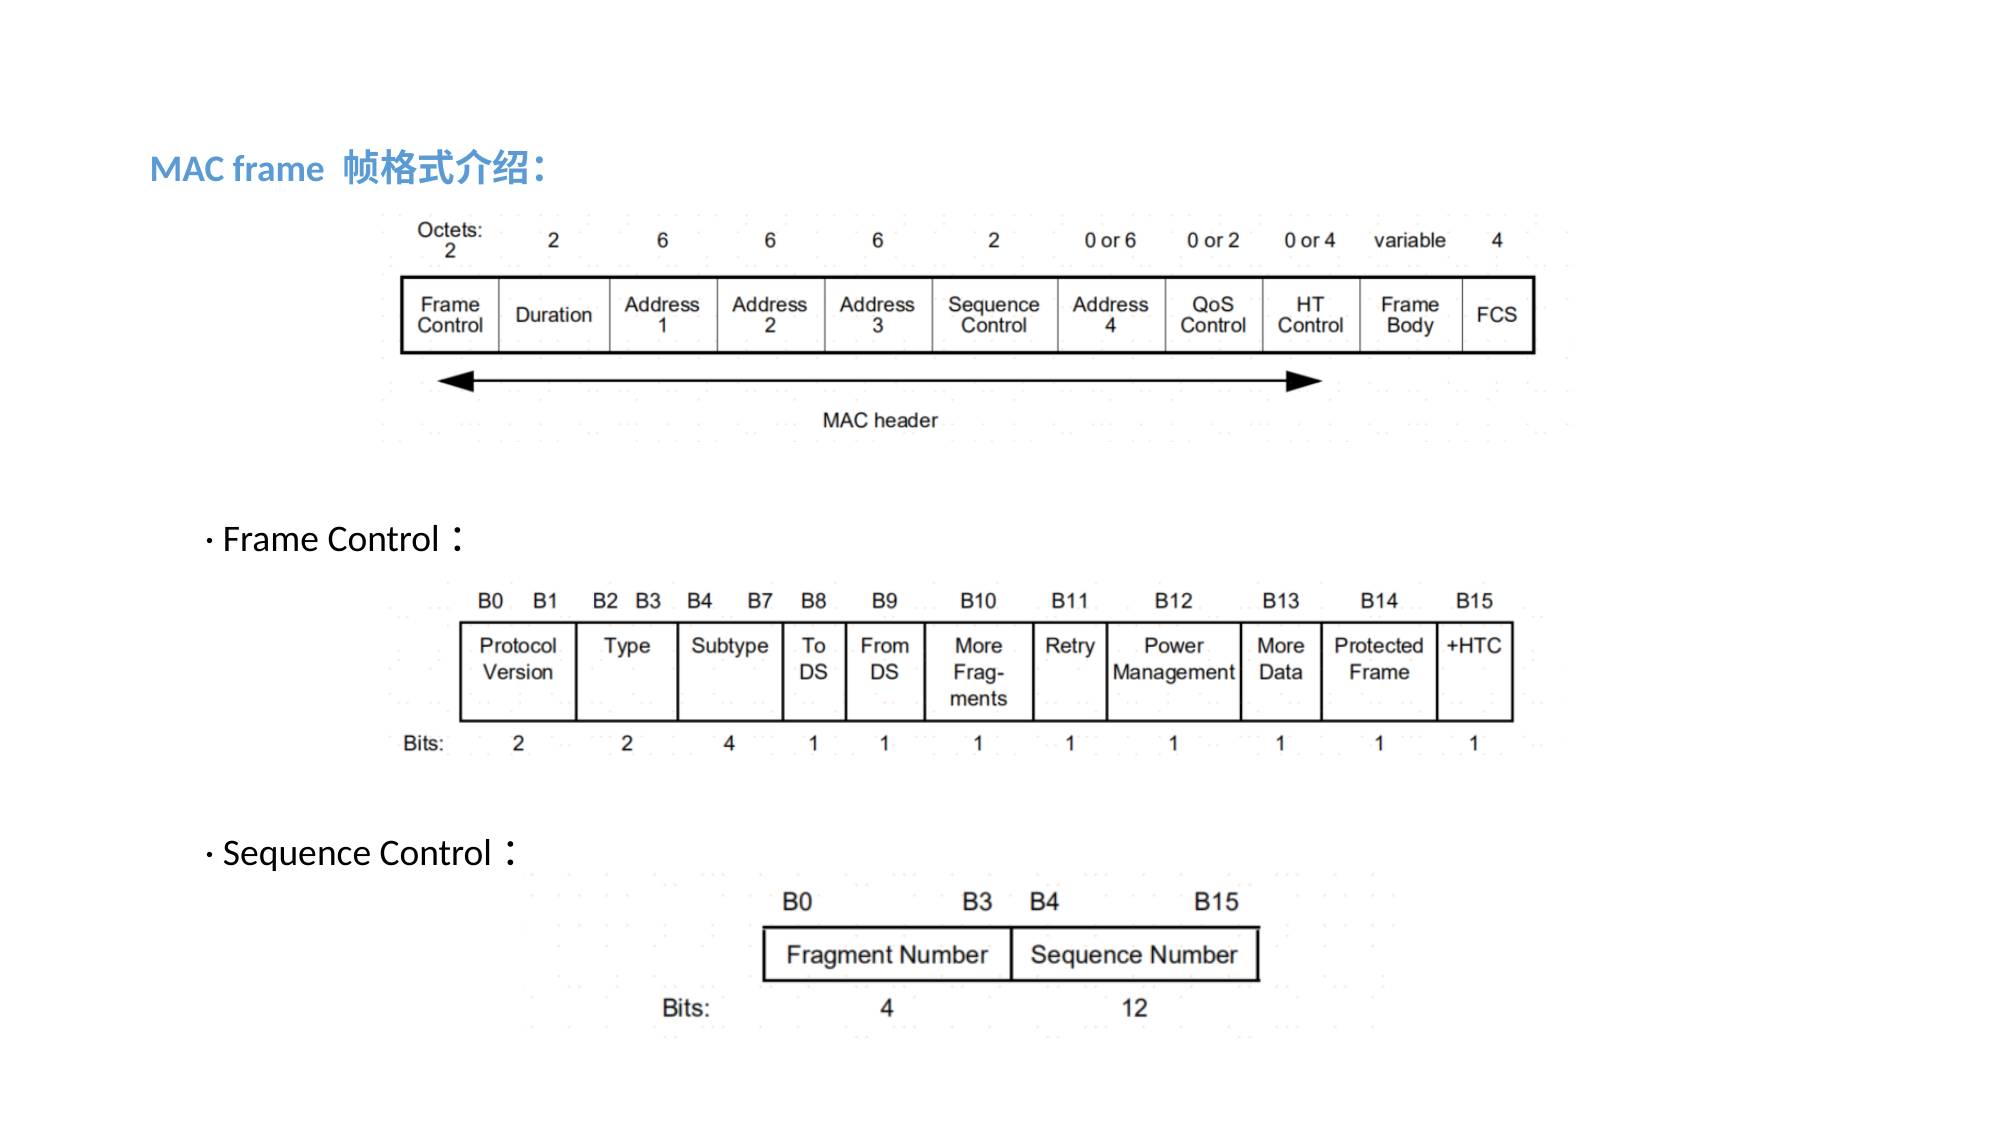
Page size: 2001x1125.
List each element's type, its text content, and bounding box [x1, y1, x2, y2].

text_box · Sequence Control： [190, 820, 554, 881]
text_box · Frame Control： [190, 506, 502, 566]
picture [374, 581, 1564, 769]
picture [522, 853, 1416, 1038]
text_box MAC frame 帧格式介绍： [134, 136, 583, 197]
picture [364, 205, 1575, 442]
